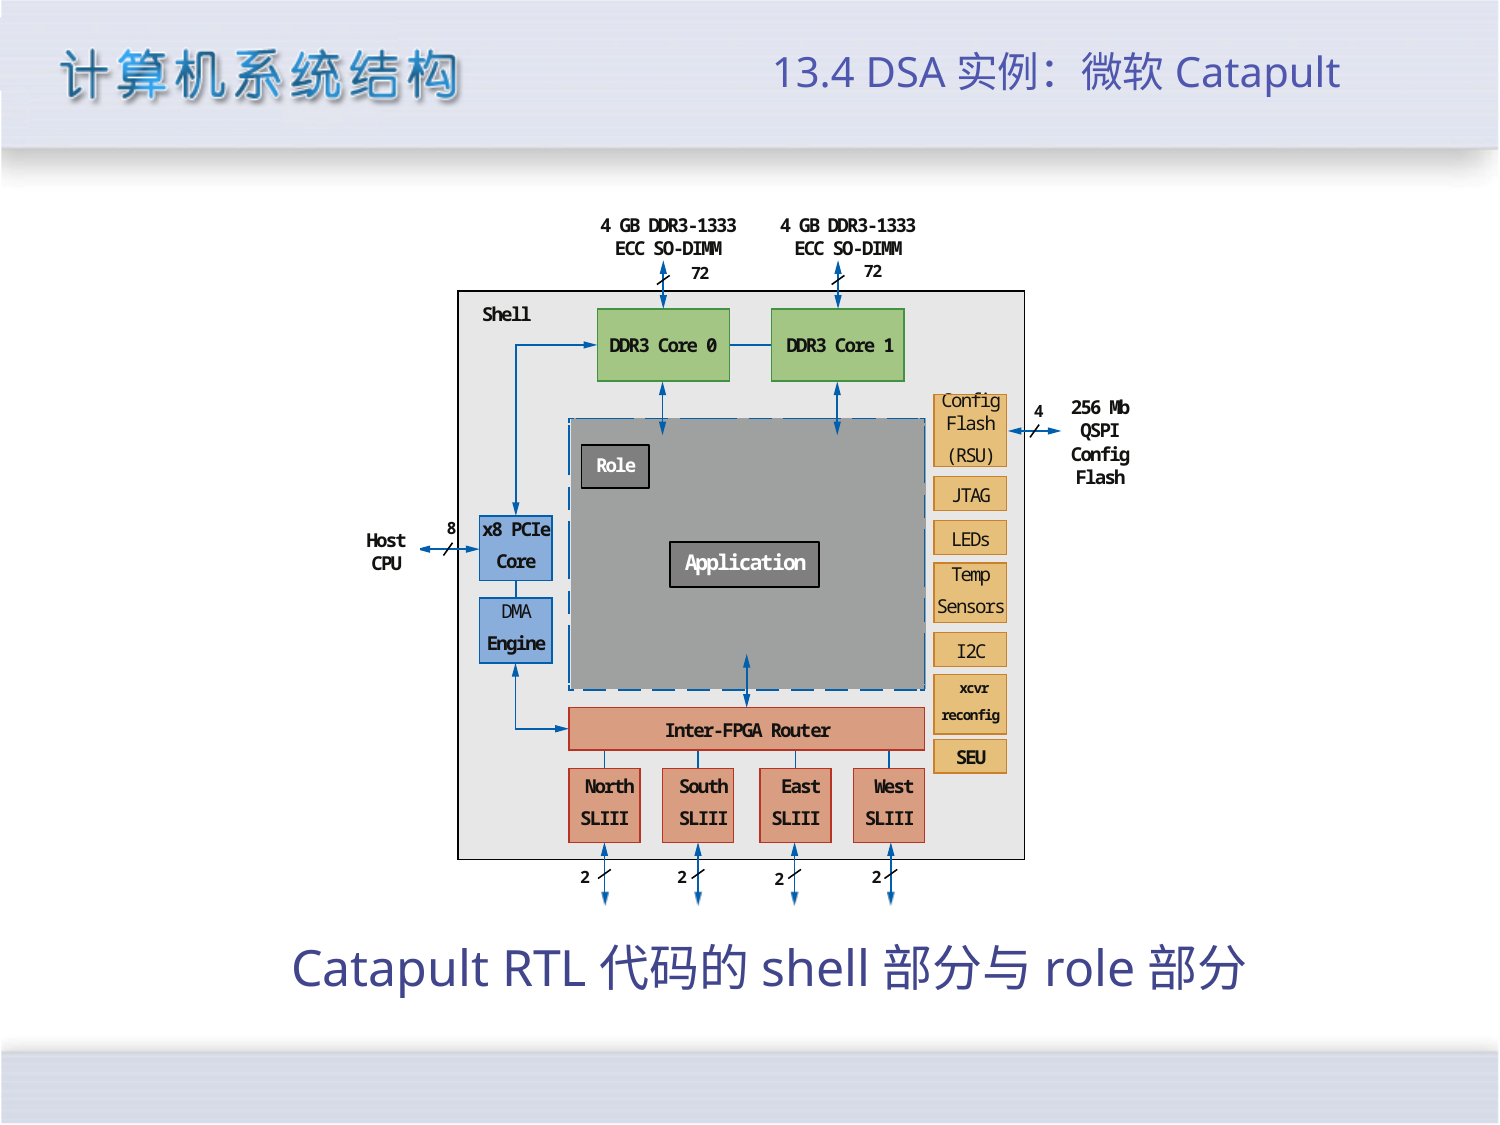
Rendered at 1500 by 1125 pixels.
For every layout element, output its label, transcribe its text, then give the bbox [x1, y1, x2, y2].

title 13.4 DSA实例：微软Catapult [637, 40, 1476, 104]
list Catapult RTL代码的shell部分与role部分 [88, 916, 1364, 1004]
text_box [348, 211, 1146, 909]
picture [0, 0, 1500, 1125]
